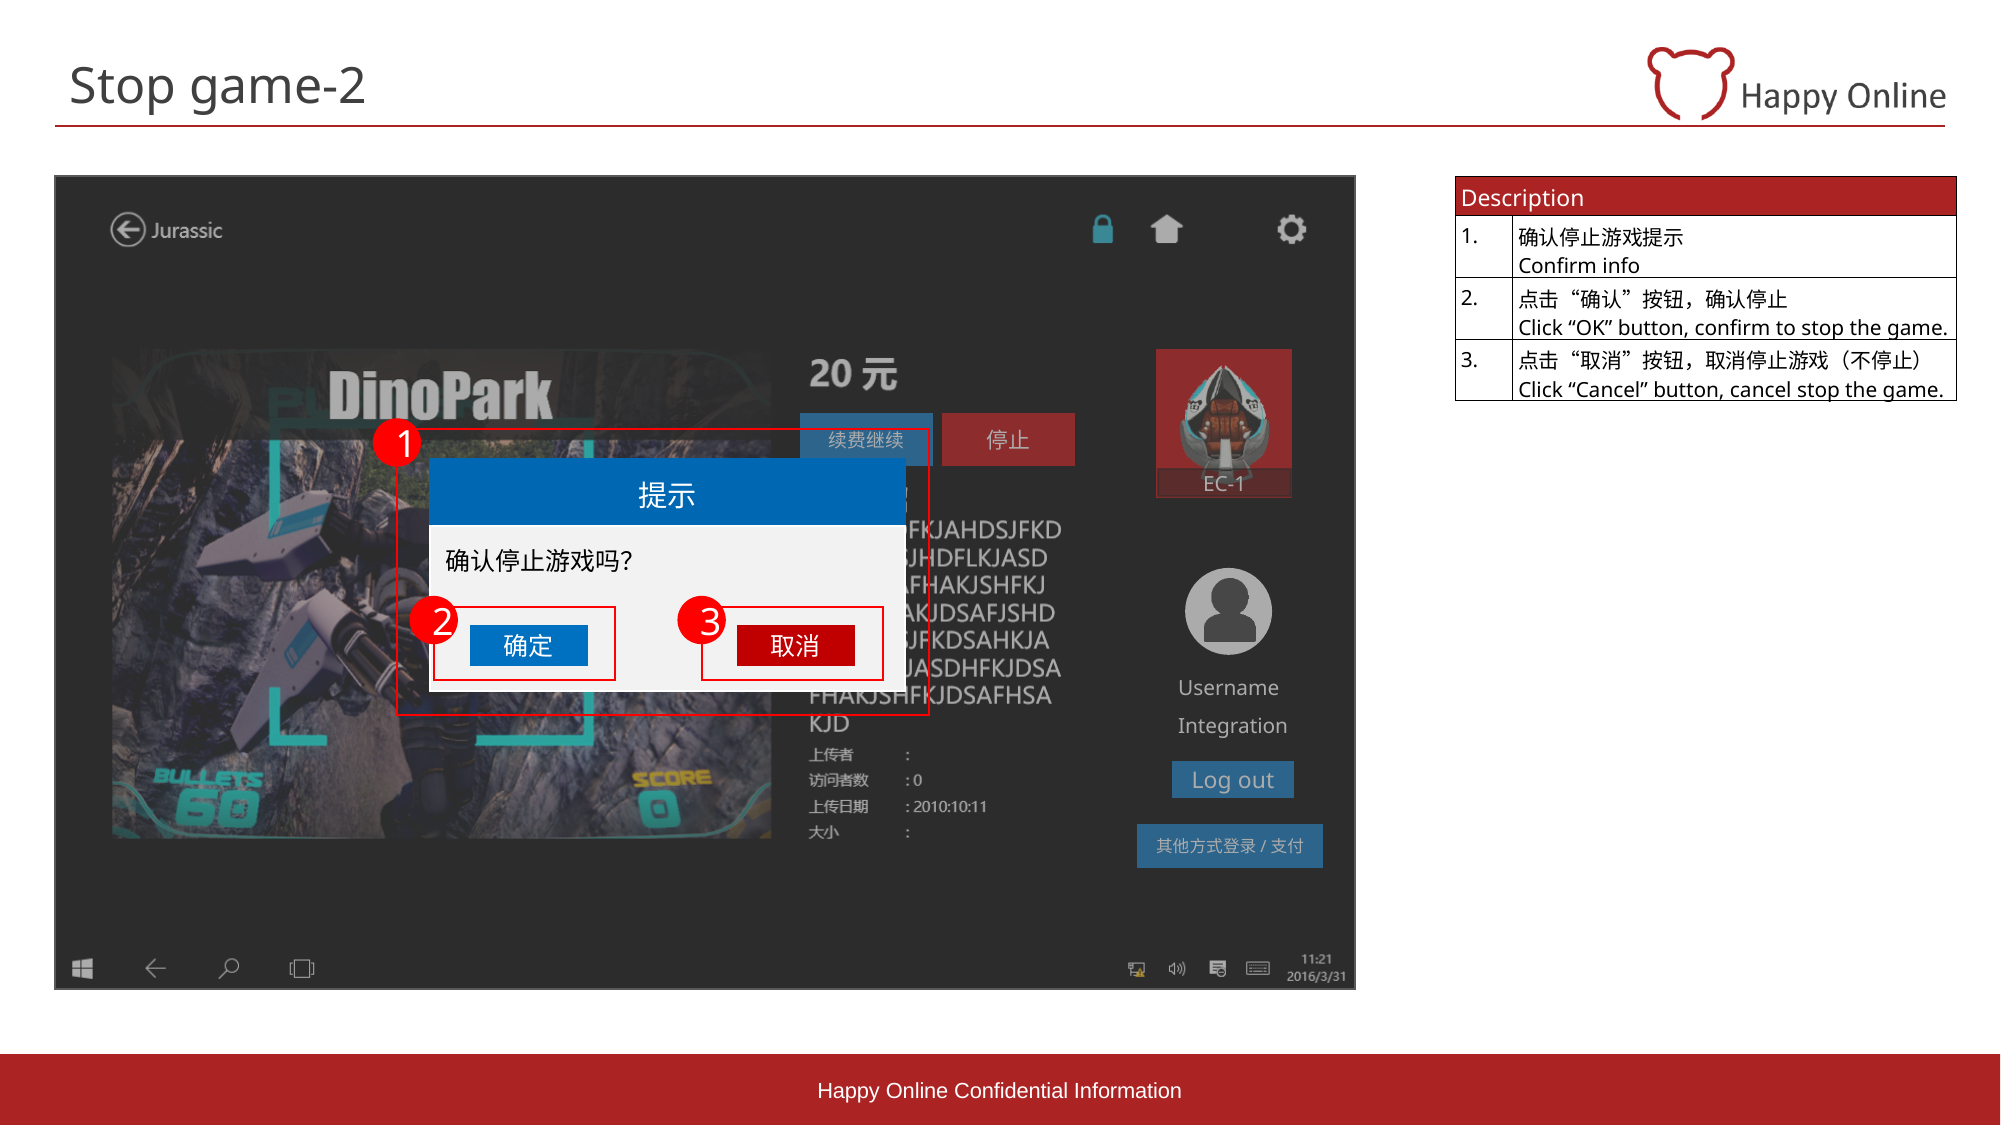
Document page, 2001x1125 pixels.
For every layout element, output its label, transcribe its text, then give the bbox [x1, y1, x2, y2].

table_cell 2. [1456, 278, 1512, 339]
table_cell 点击“确认”按钮，确认停止 Click “OK” button, confirm to stop the game. [1513, 278, 1956, 339]
table_cell 3. [1456, 340, 1512, 400]
table_header Description [1456, 177, 1956, 215]
table_cell 1. [1456, 216, 1512, 277]
table_cell 点击“取消”按钮，取消停止游戏（不停止） Click “Cancel” button, cancel stop the game. [1513, 340, 1956, 400]
title Stop game-2 [54, 43, 1646, 132]
table_cell 确认停止游戏提示 Confirm info [1513, 216, 1956, 277]
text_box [54, 176, 1355, 989]
picture [1646, 43, 1946, 123]
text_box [1131, 568, 1331, 867]
